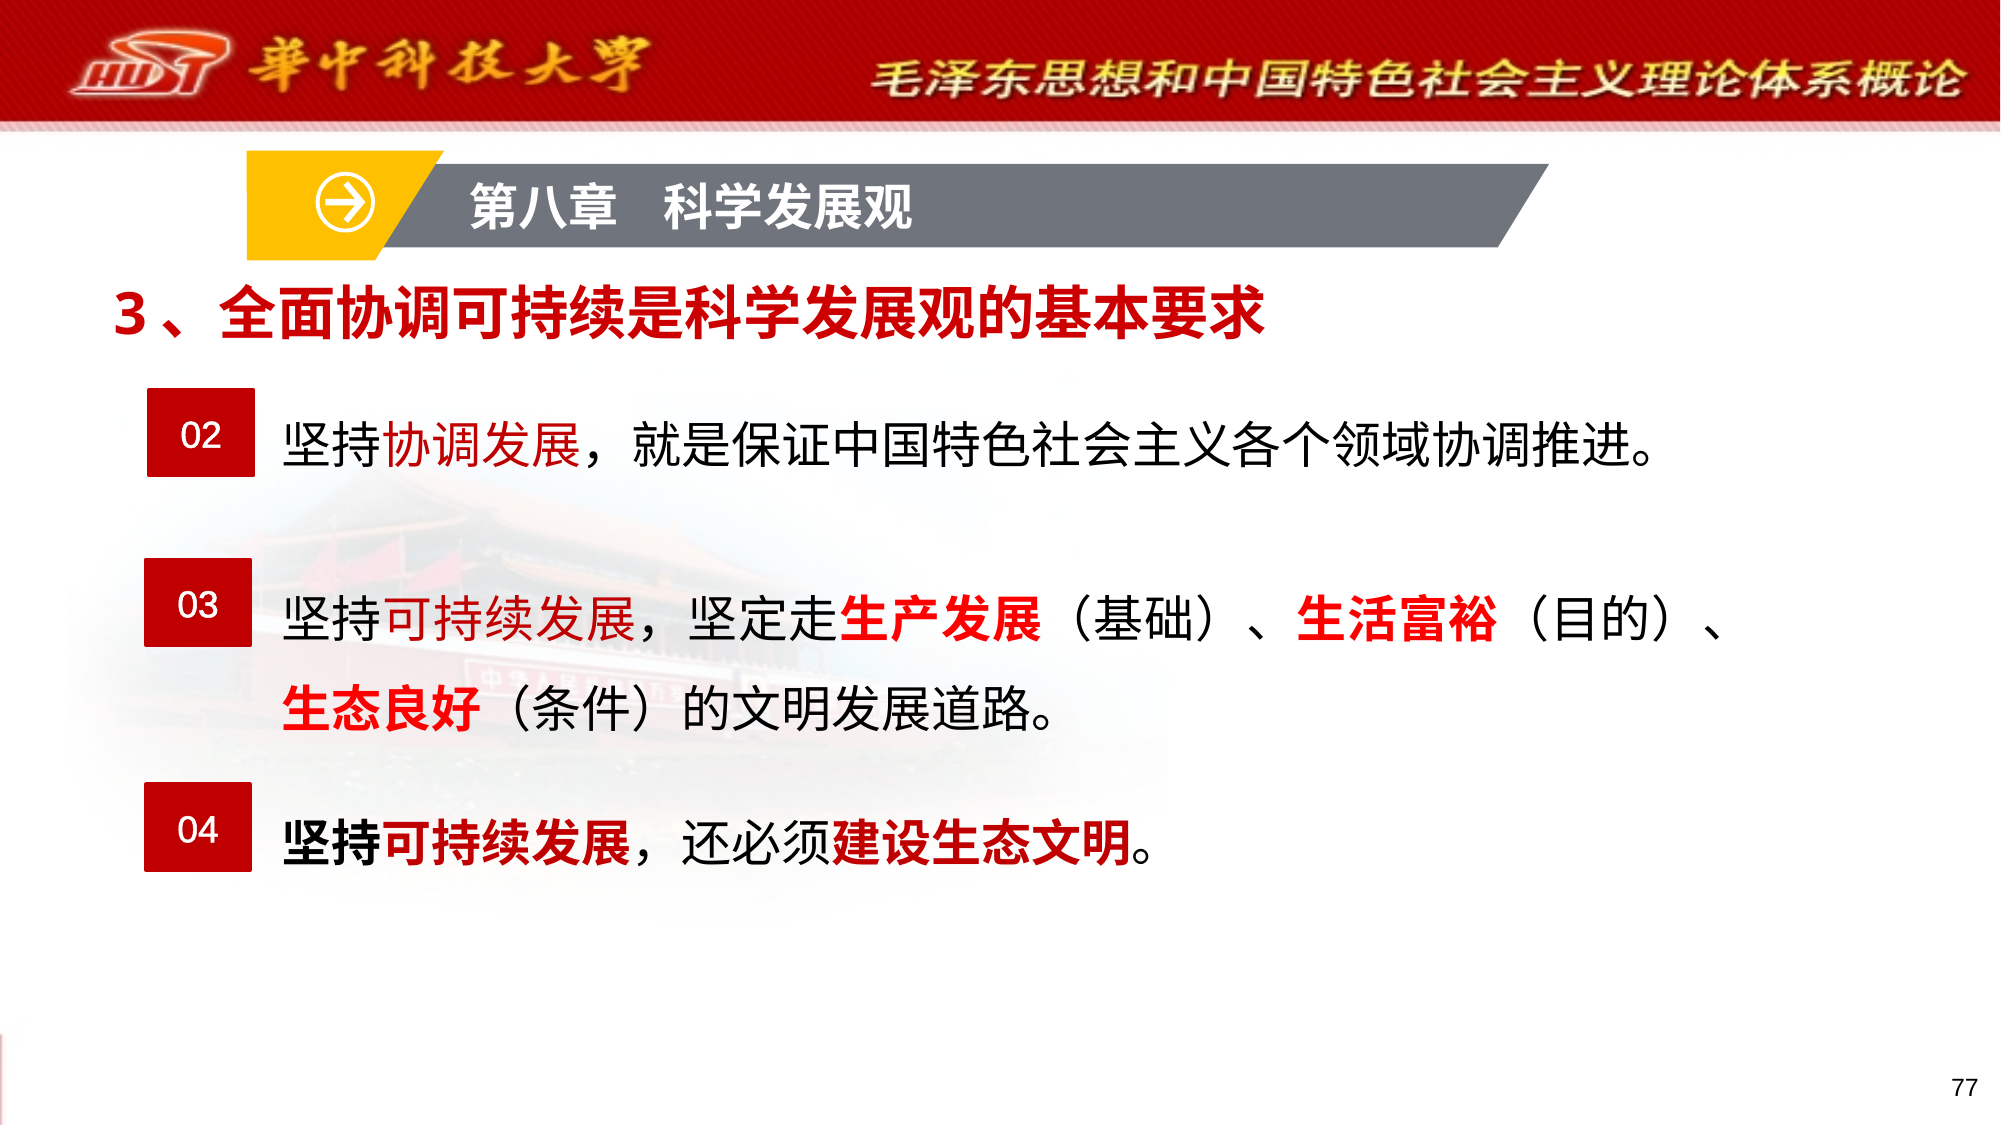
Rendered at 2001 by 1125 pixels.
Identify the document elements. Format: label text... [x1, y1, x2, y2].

text_box 04 [144, 782, 252, 872]
text_box 03 [144, 558, 252, 647]
picture [0, 0, 2001, 1125]
text_box 02 [147, 388, 255, 477]
text_box 坚持协调发展，就是保证中国特色社会主义各个领域协调推进。 [196, 376, 1767, 482]
title 3、全面协调可持续是科学发展观的基本要求 [98, 254, 1673, 333]
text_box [246, 150, 1550, 261]
slide_number 77 [1917, 1064, 1994, 1125]
text_box 坚持可持续发展，还必须建设生态文明。 [266, 774, 1579, 880]
text_box 坚持可持续发展，坚定走生产发展（基础）、生活富裕（目的）、生态良好（条件）的文明发展道路。 [266, 549, 1767, 745]
